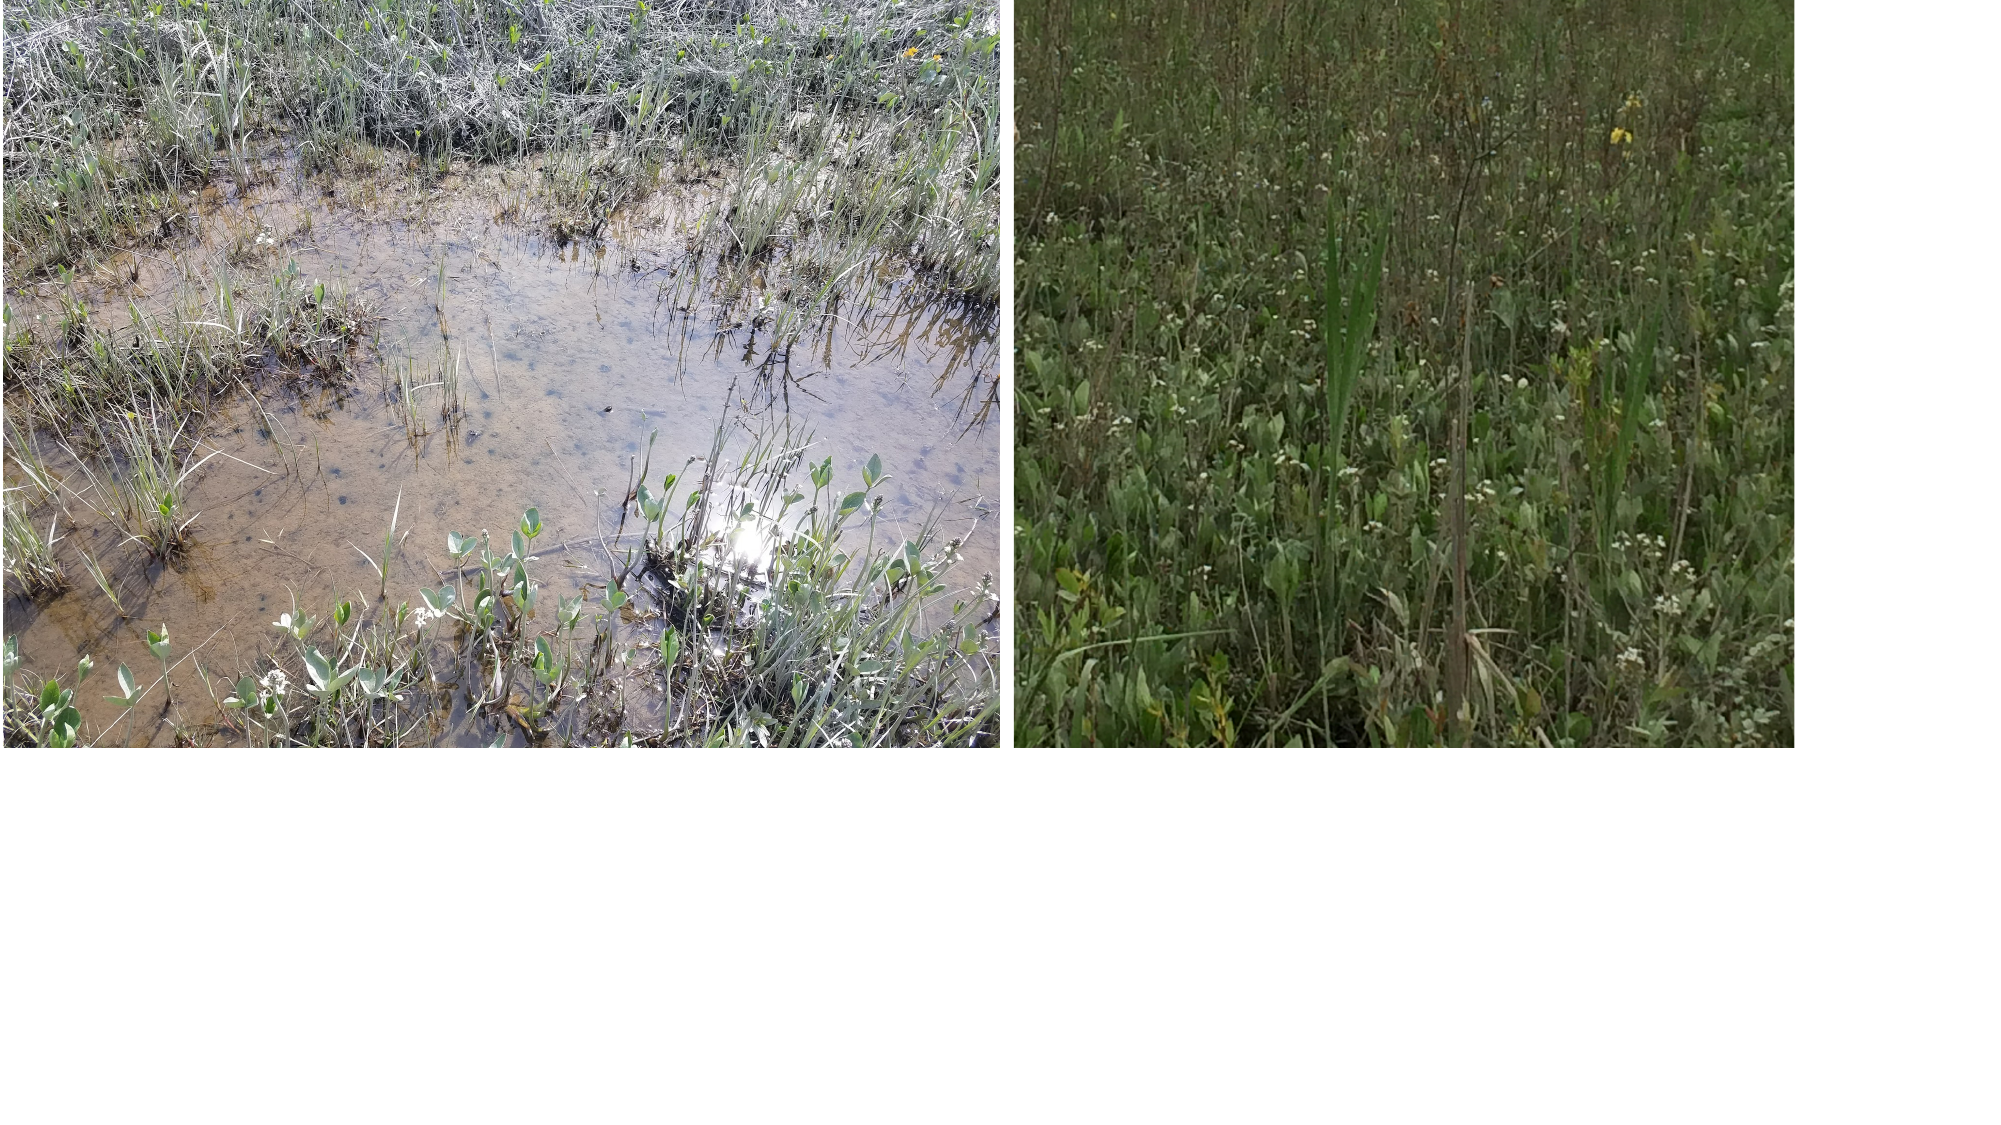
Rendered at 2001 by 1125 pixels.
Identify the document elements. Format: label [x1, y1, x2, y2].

picture [3, 0, 1000, 748]
picture [1013, 0, 1795, 748]
